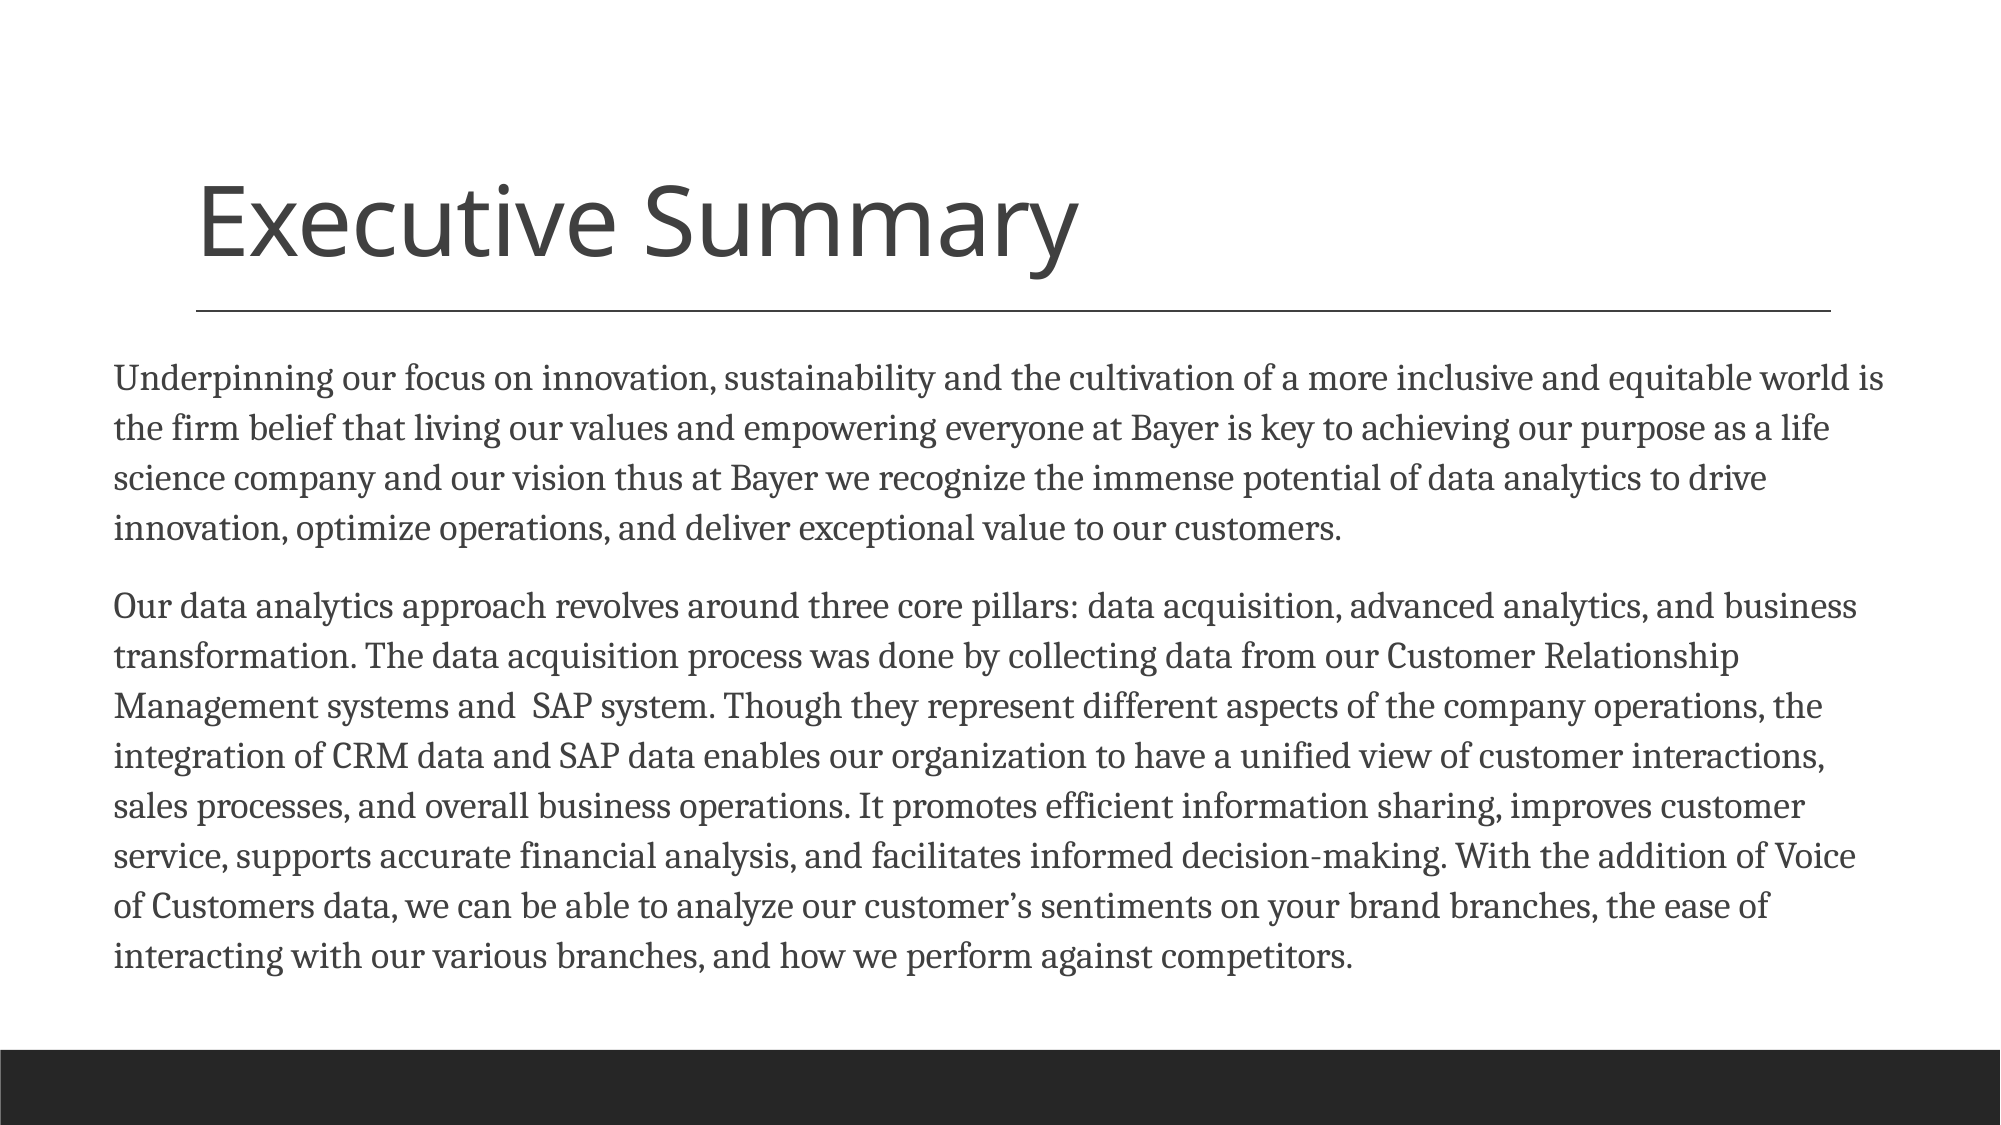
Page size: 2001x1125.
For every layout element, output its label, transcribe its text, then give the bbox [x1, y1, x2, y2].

list Underpinning our focus on innovation, sustainability and the cultivation of a more inclusive and equitable world is the firm belief that living our values and empowering everyone at Bayer is key to achieving our purpose as a life science company and our vision thus at Bayer we recognize the immense potential of data analytics to drive innovation, optimize operations, and deliver exceptional value to our customers. Our data analytics approach revolves around three core pillars: data acquisition, advanced analytics, and business transformation. The data acquisition process was done by collecting data from our Customer Relationship Management systems and SAP system. Though they represent different aspects of the company operations, the integration of CRM data and SAP data enables our organization to have a unified view of customer interactions, sales processes, and overall business operations. It promotes efficient information sharing, improves customer service, supports accurate financial analysis, and facilitates informed decision-making. With the addition of Voice of Customers data, we can be able to analyze our customer’s sentiments on your brand branches, the ease of interacting with our various branches, and how we perform against competitors. [97, 340, 1892, 994]
title Executive Summary [180, 47, 1830, 285]
